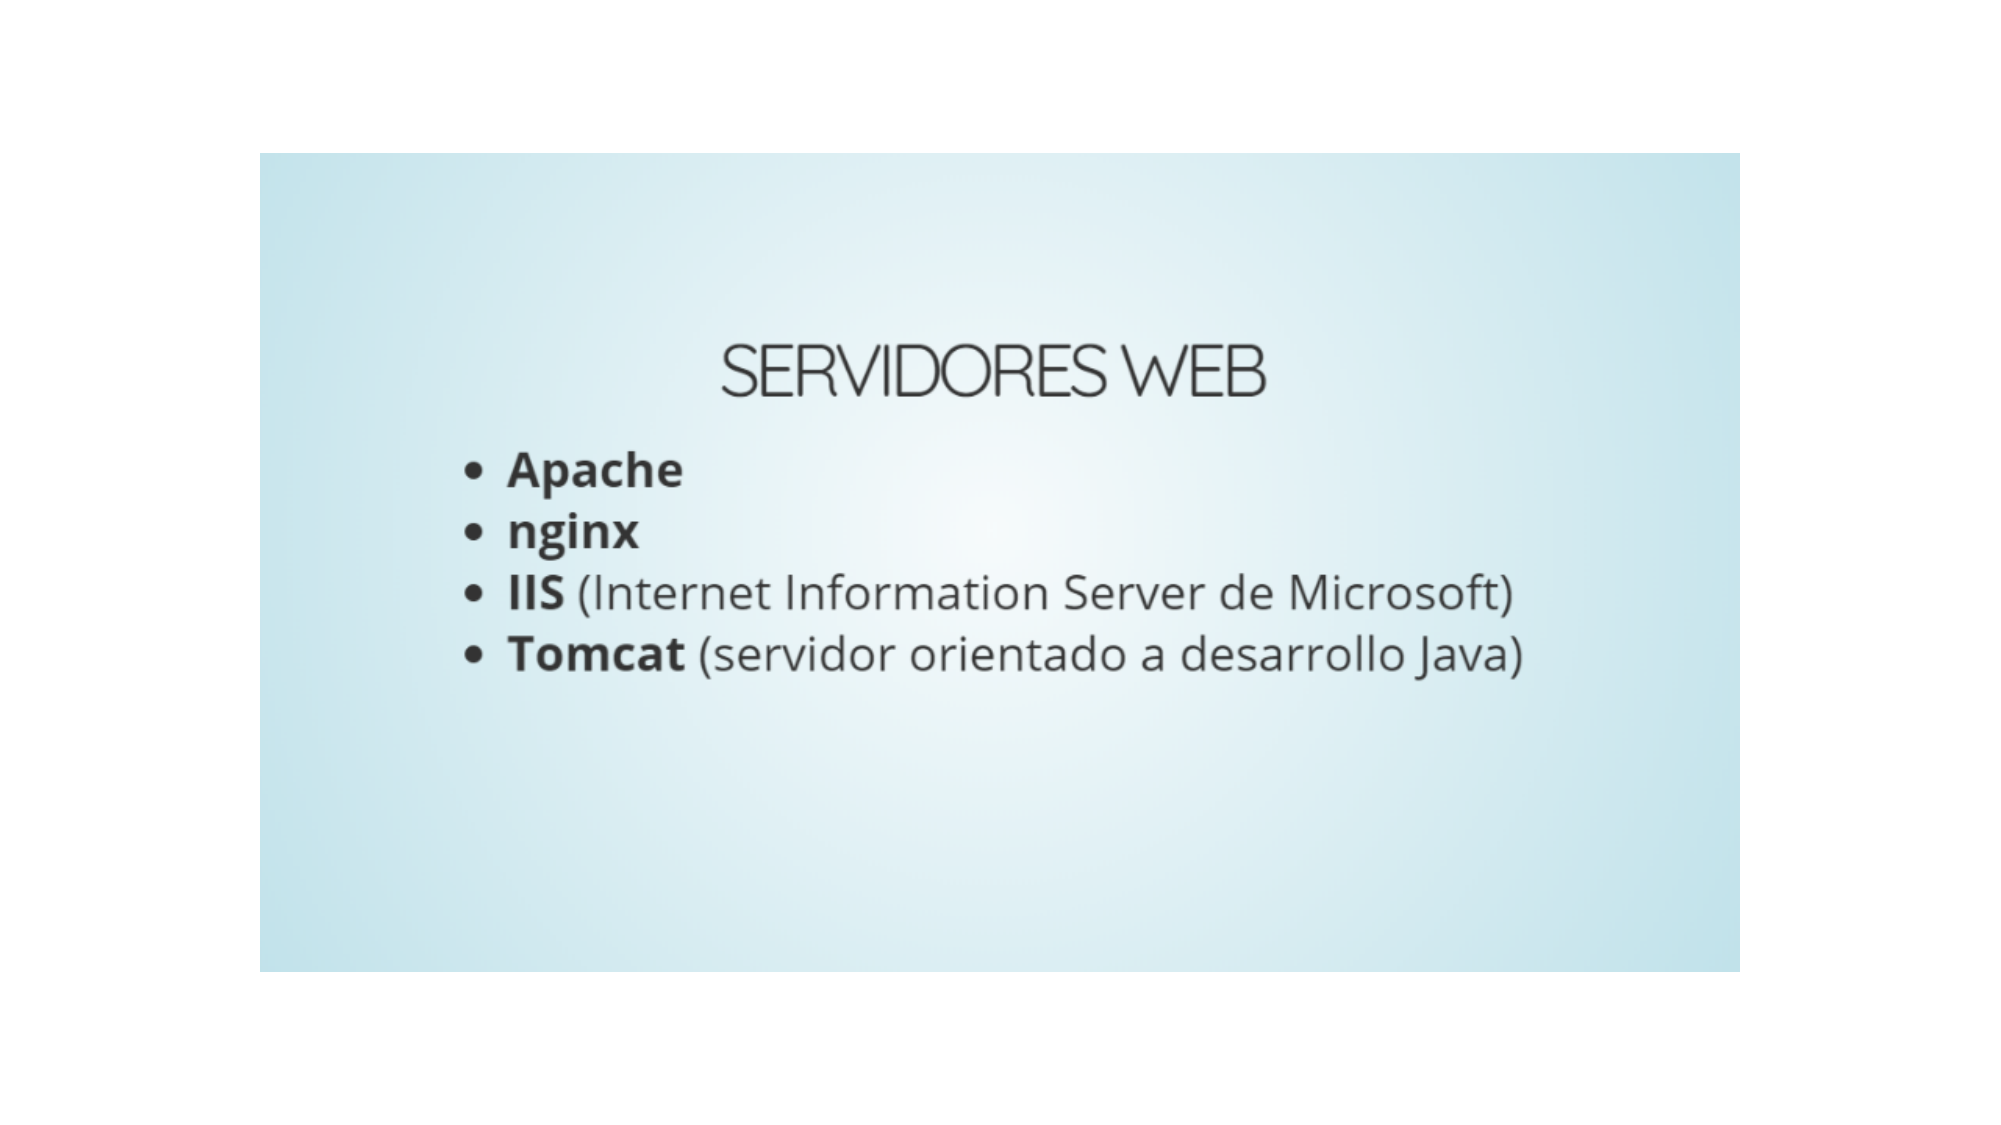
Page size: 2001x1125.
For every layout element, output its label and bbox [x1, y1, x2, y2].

picture [260, 153, 1740, 972]
